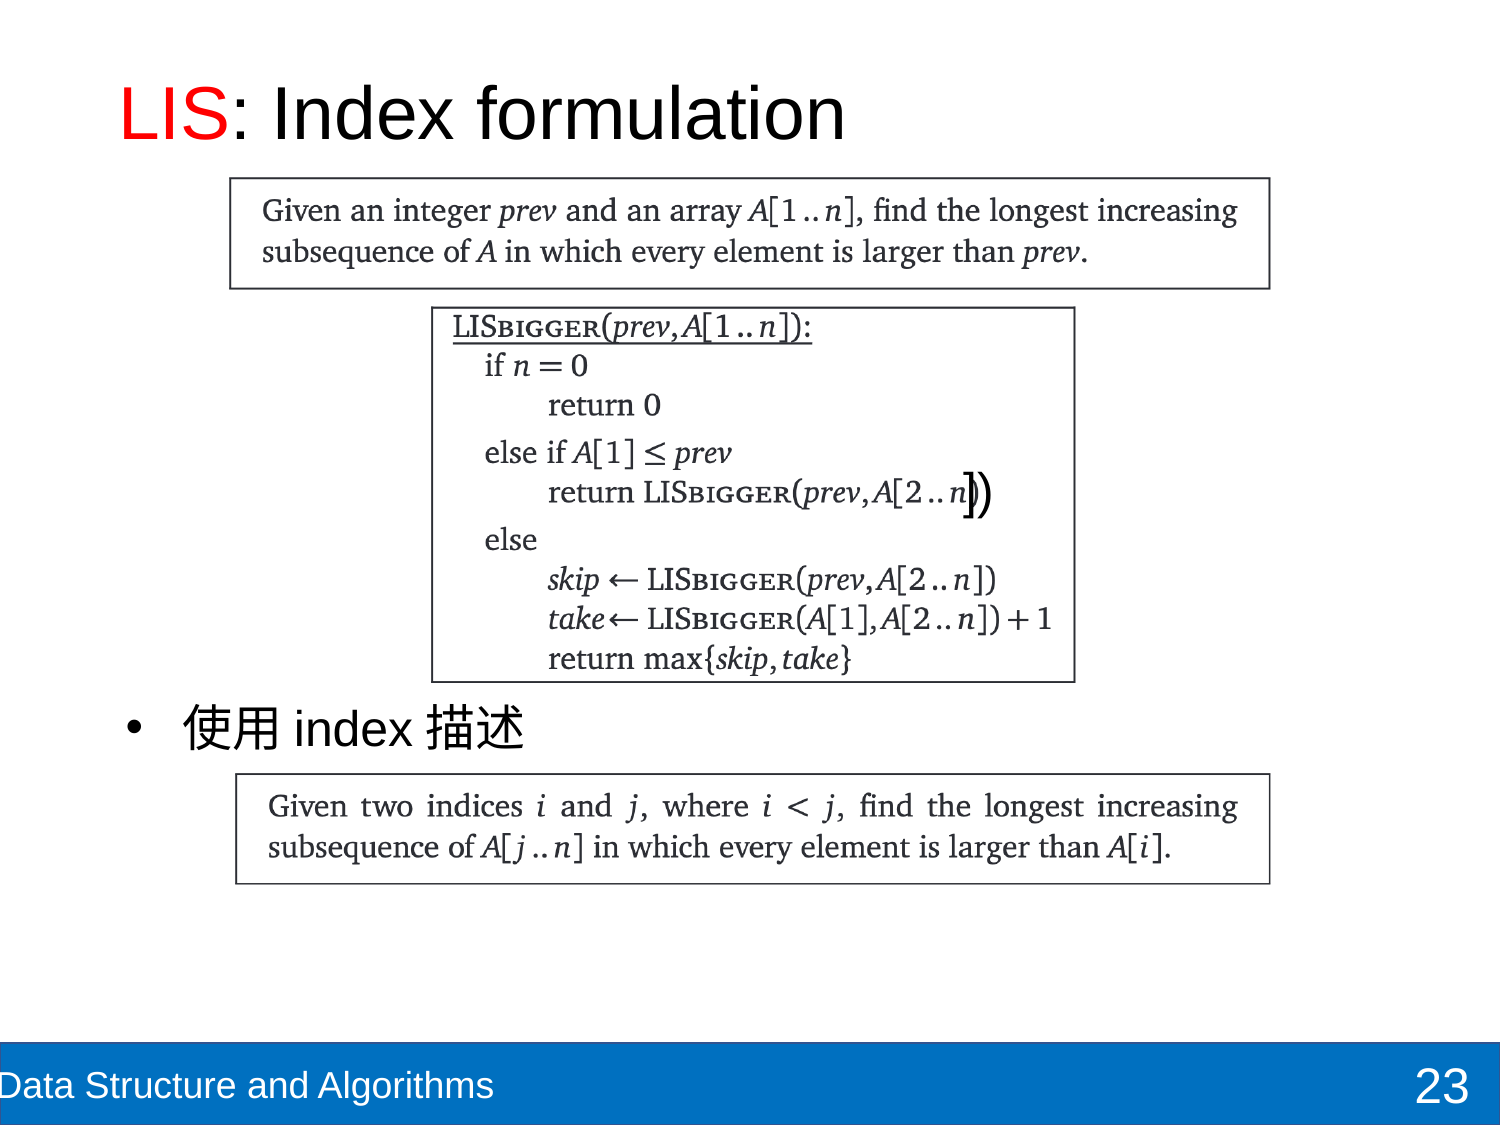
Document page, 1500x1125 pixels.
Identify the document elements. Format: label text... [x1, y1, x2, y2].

text_box 使用index描述 [110, 689, 540, 764]
picture [221, 170, 1279, 691]
picture [221, 764, 1279, 895]
slide_number 23 [1147, 1054, 1485, 1114]
title LIS: Index formulation [103, 59, 1397, 171]
